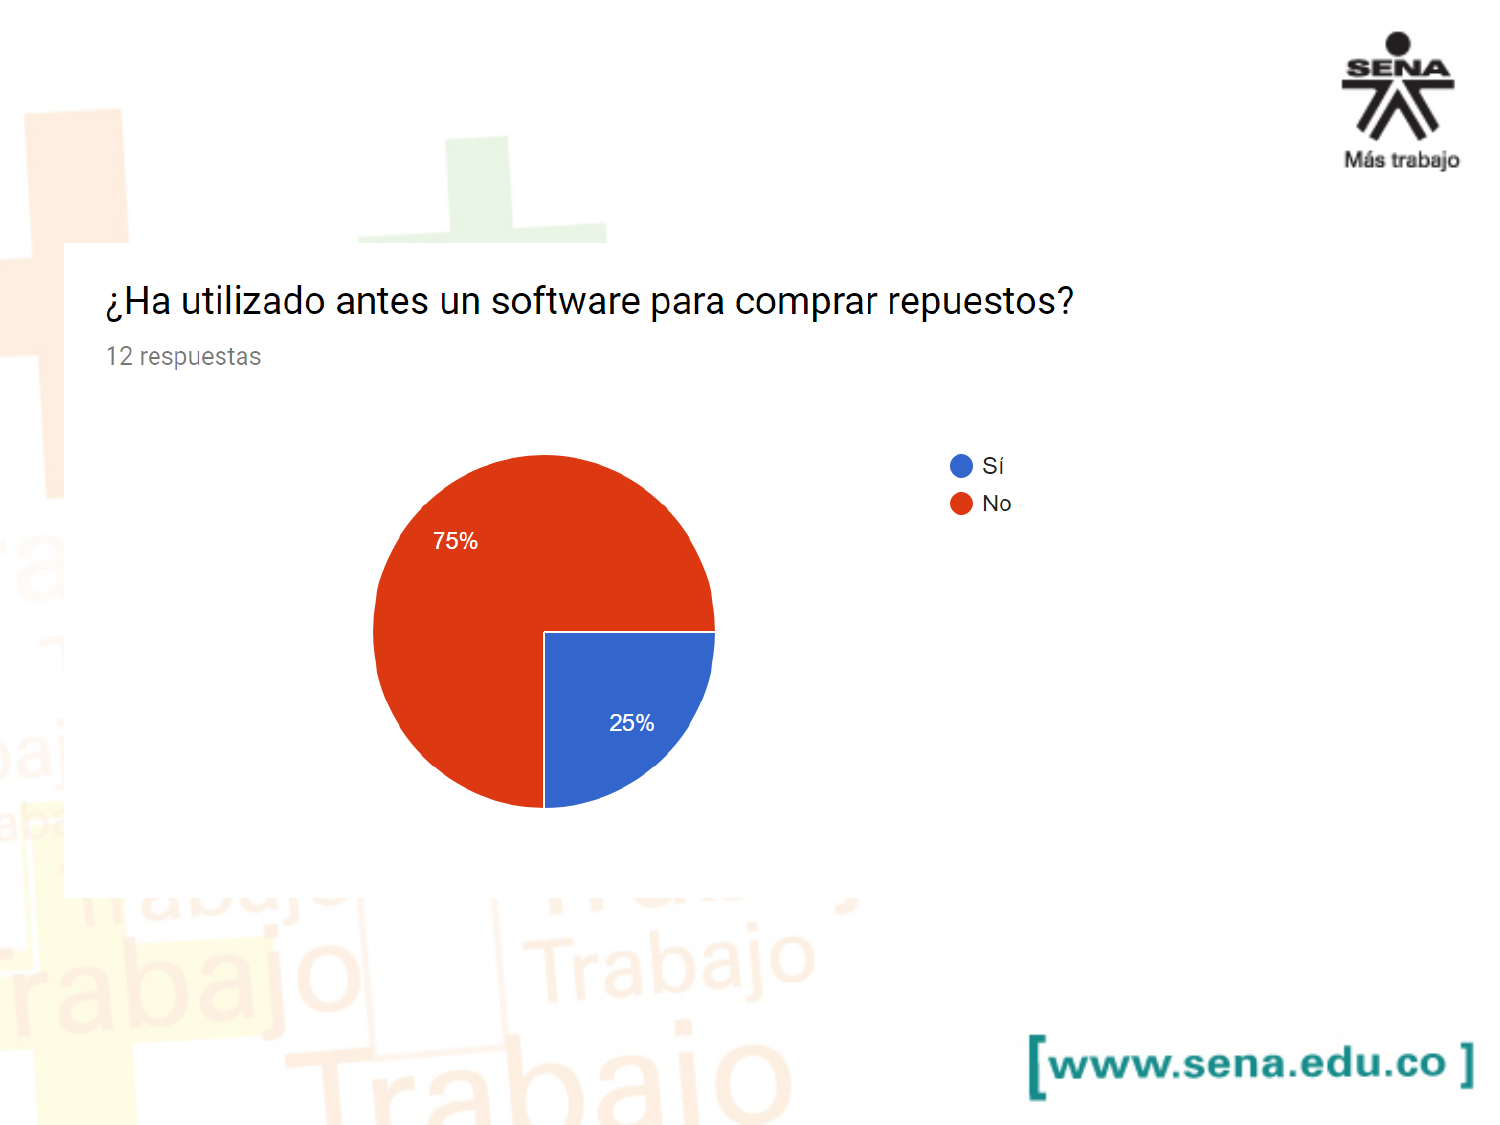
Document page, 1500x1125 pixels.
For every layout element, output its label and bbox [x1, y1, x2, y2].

list [64, 243, 1427, 898]
picture [0, 0, 1500, 1125]
